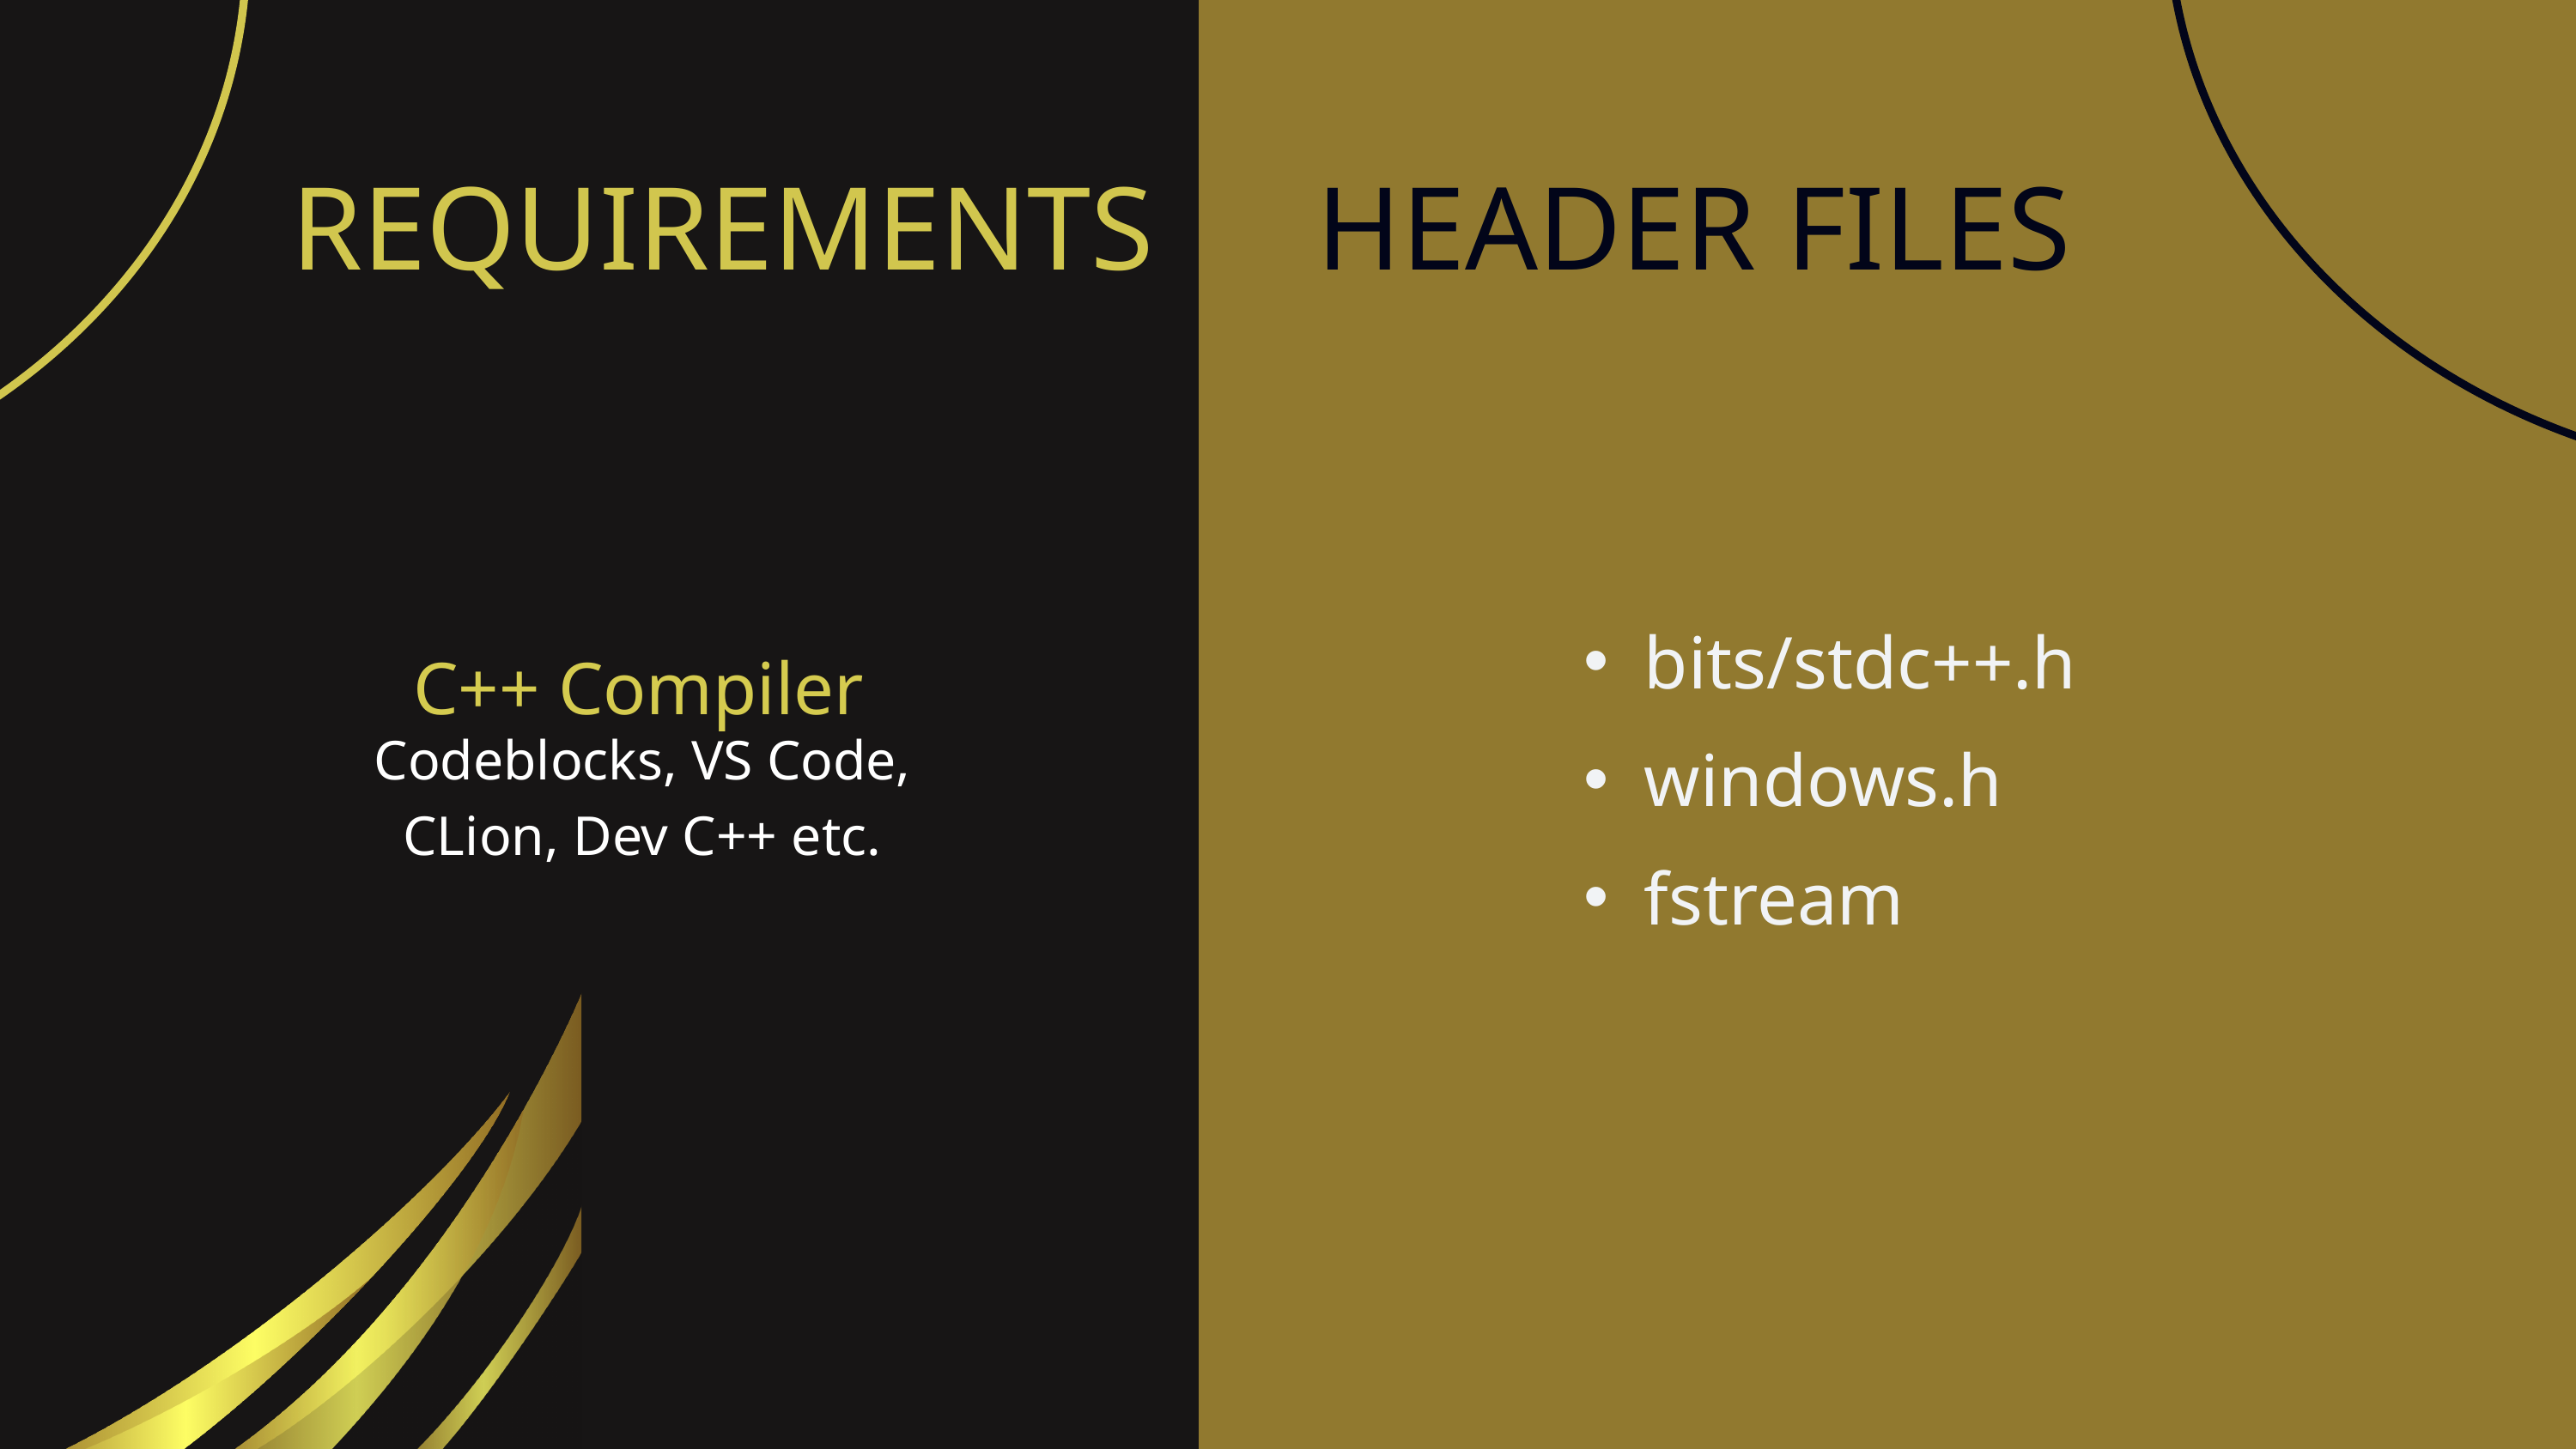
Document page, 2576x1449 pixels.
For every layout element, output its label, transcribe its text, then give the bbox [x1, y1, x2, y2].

text_box REQUIREMENTS [290, 155, 1155, 294]
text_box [1199, 0, 2576, 1449]
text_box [0, 0, 247, 522]
text_box C++ Compiler [290, 585, 987, 730]
text_box [0, 991, 582, 1449]
text_box Codeblocks, VS Code, CLion, Dev C++ etc. [348, 715, 938, 866]
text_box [2167, 0, 2576, 480]
